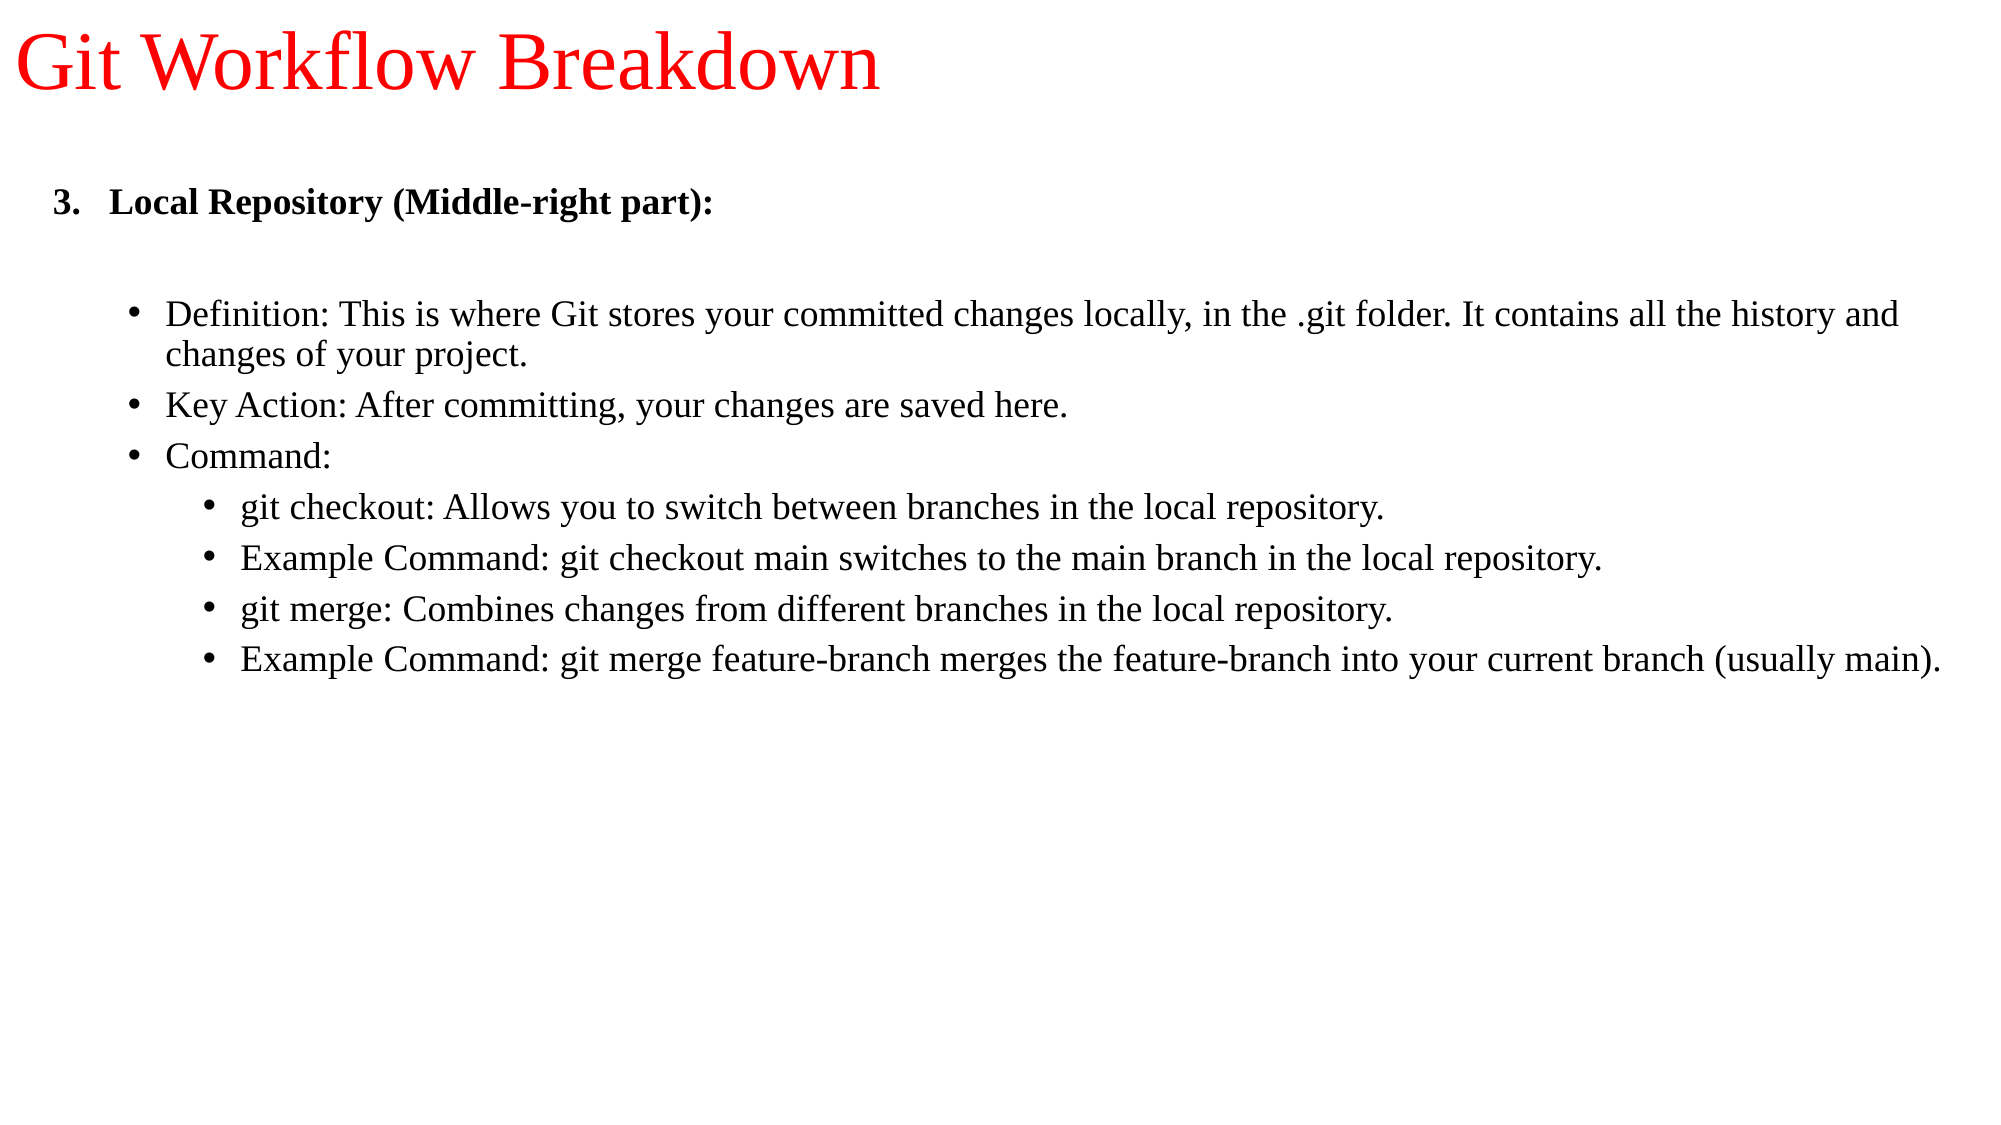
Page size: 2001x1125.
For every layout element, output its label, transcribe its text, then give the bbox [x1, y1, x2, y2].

list Local Repository (Middle-right part): Definition: This is where Git stores your committed changes locally, in the .git folder. It contains all the history and changes of your project. Key Action: After committing, your changes are saved here. Command: git checkout: Allows you to switch between branches in the local repository. Example Command: git checkout main switches to the main branch in the local repository. git merge: Combines changes from different branches in the local repository. Example Command: git merge feature-branch merges the feature-branch into your current branch (usually main). [37, 174, 1965, 1072]
title Git Workflow Breakdown [0, 0, 1725, 126]
